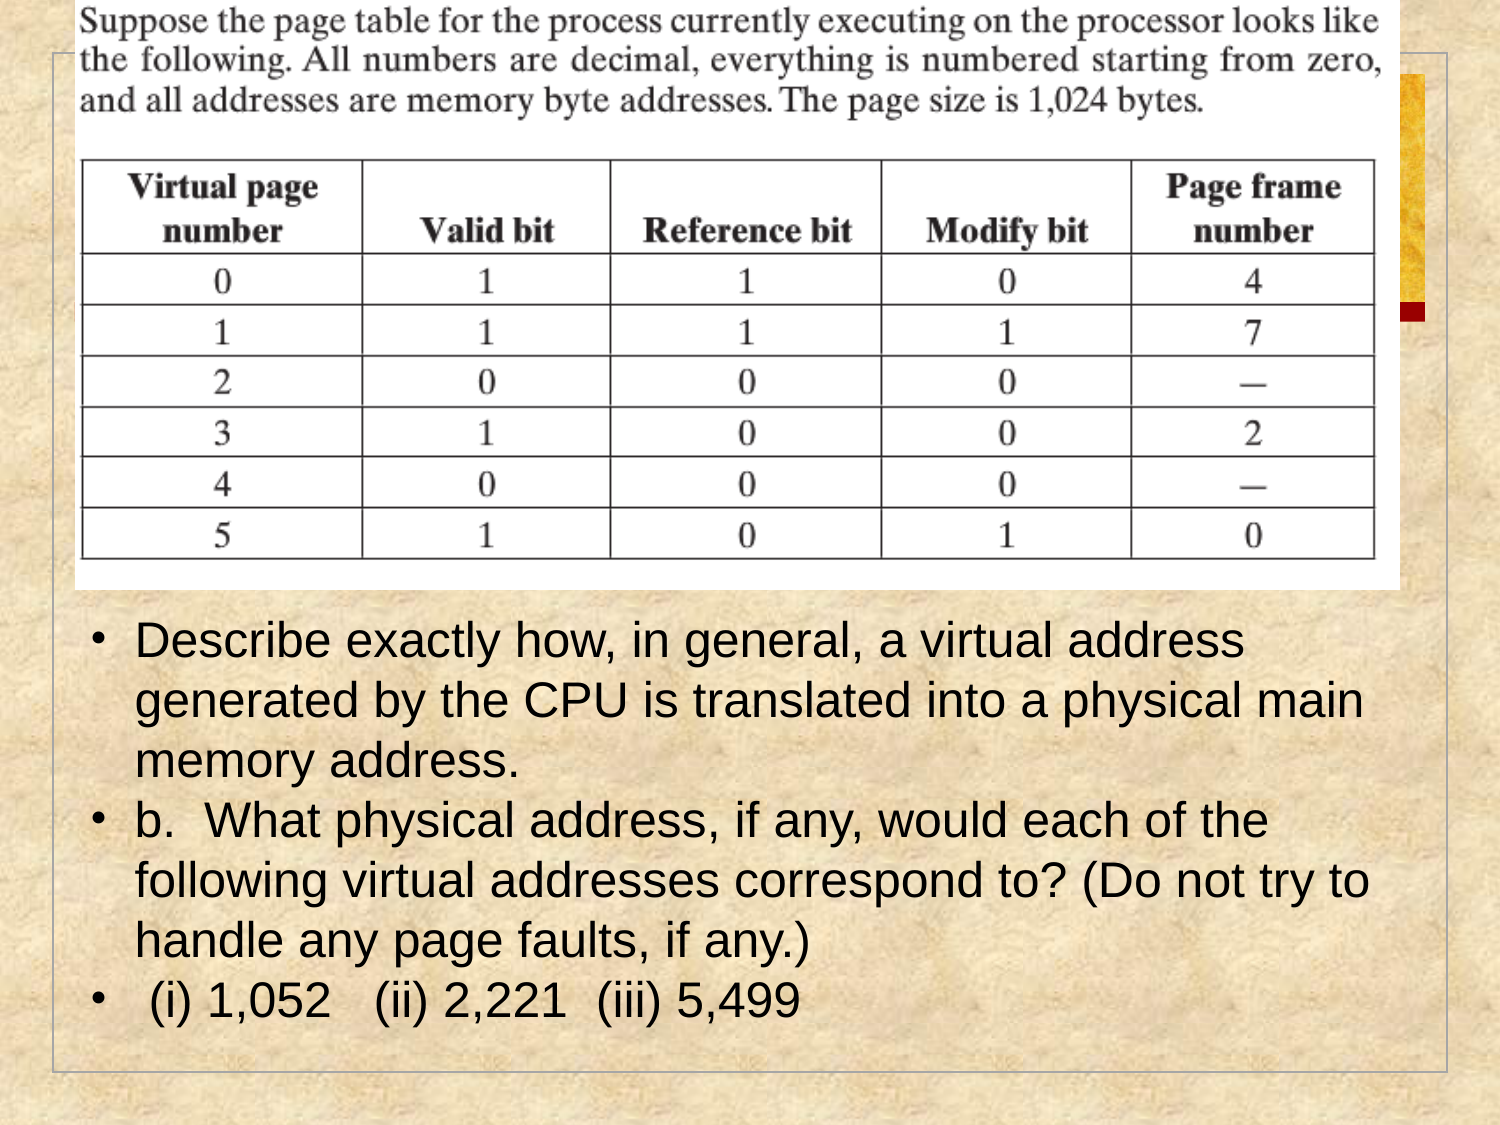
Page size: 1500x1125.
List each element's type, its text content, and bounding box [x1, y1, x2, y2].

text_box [74, 0, 1400, 590]
picture [54, 54, 1446, 1071]
picture [0, 0, 1500, 1125]
text_box Describe exactly how, in general, a virtual address generated by the CPU is translated into a physical main memory address. b. What physical address, if any, would each of the following virtual addresses correspond to? (Do not try to handle any page faults, if any.) (i) 1,052 (ii) 2,221 (iii) 5,499 [75, 599, 1388, 968]
